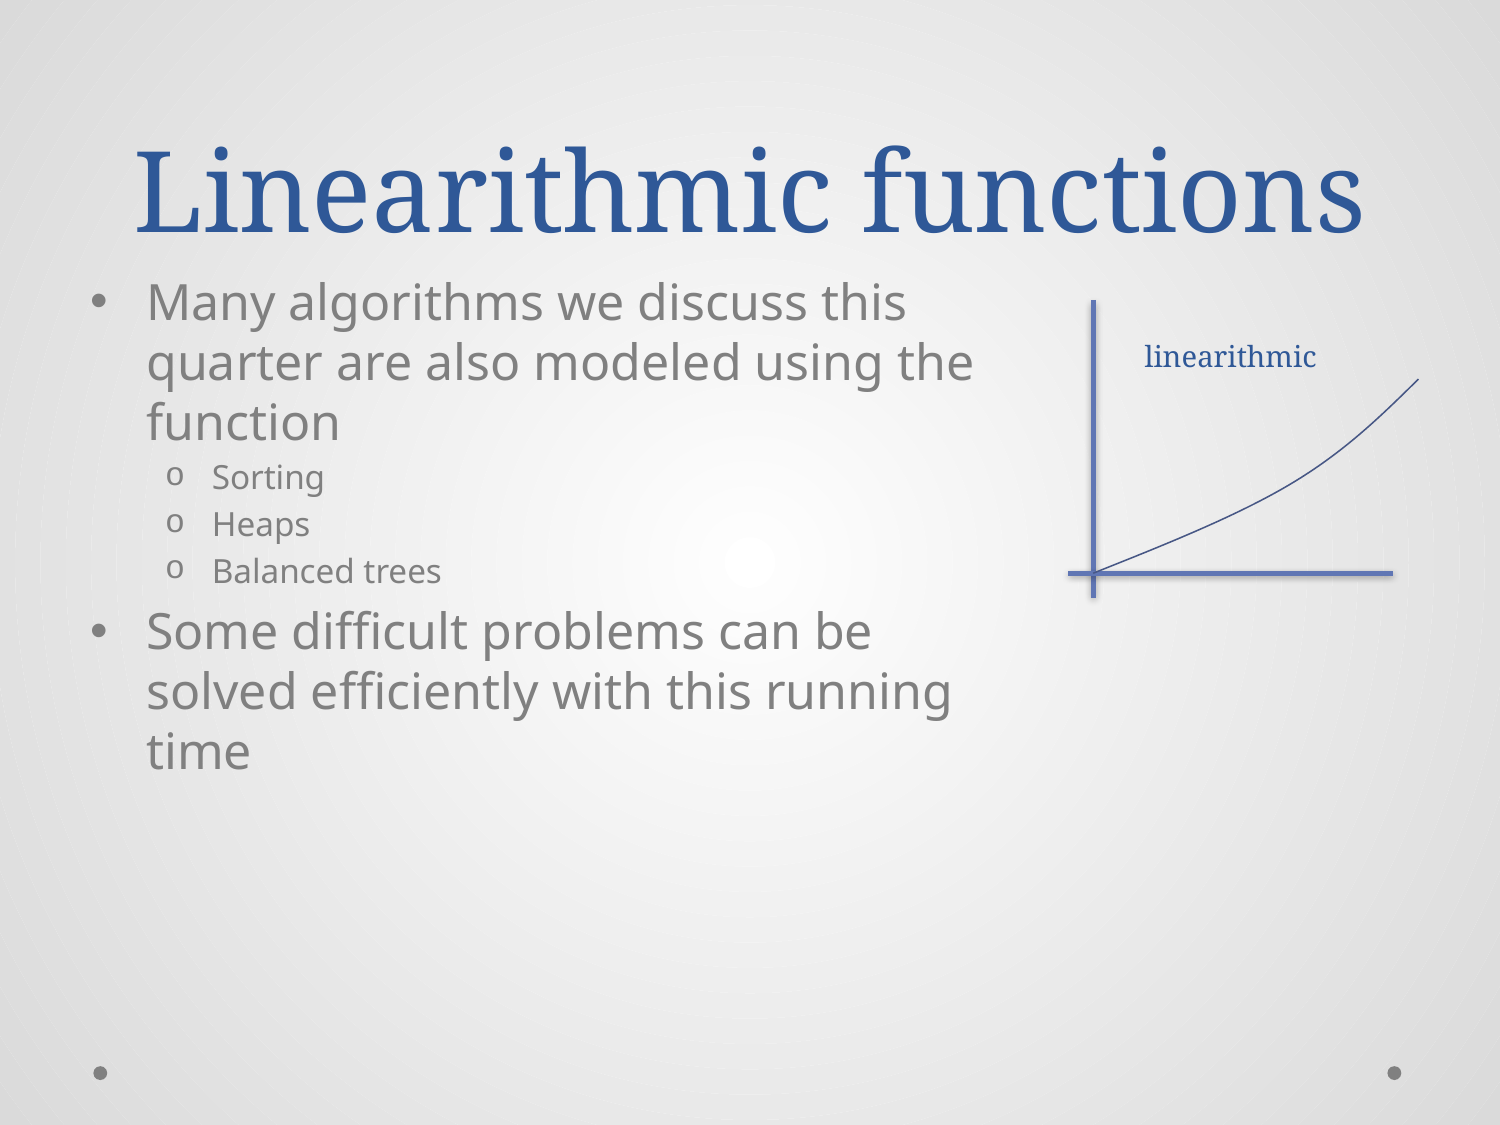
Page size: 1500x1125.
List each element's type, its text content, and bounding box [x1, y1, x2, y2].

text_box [1067, 299, 1419, 599]
title Linearithmic functions [75, 0, 1425, 263]
